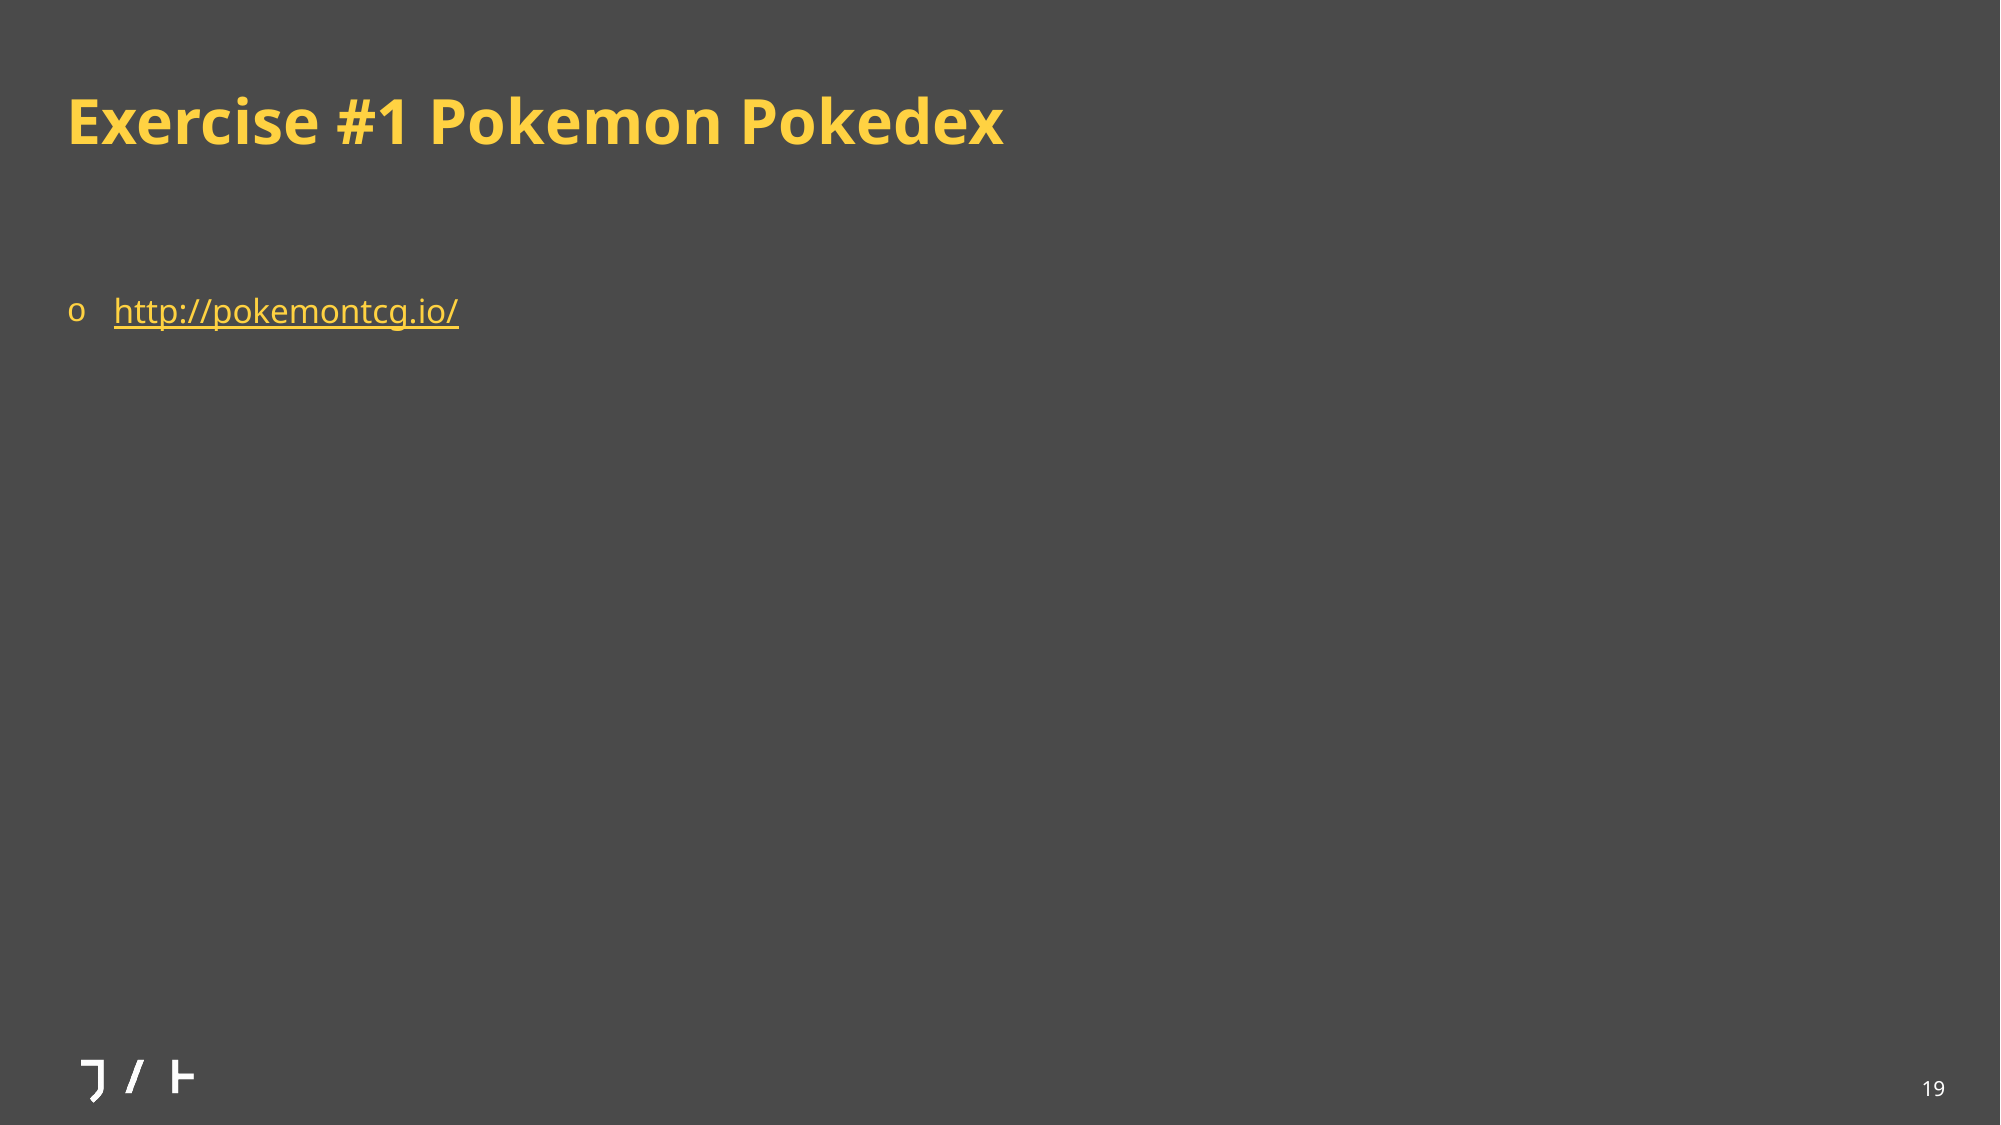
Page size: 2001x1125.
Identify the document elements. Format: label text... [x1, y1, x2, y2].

picture [66, 1041, 205, 1115]
title Exercise #1 Pokemon Pokedex [66, 55, 1904, 157]
list http://pokemontcg.io/ [66, 261, 960, 995]
slide_number 19 [1903, 1070, 1963, 1110]
